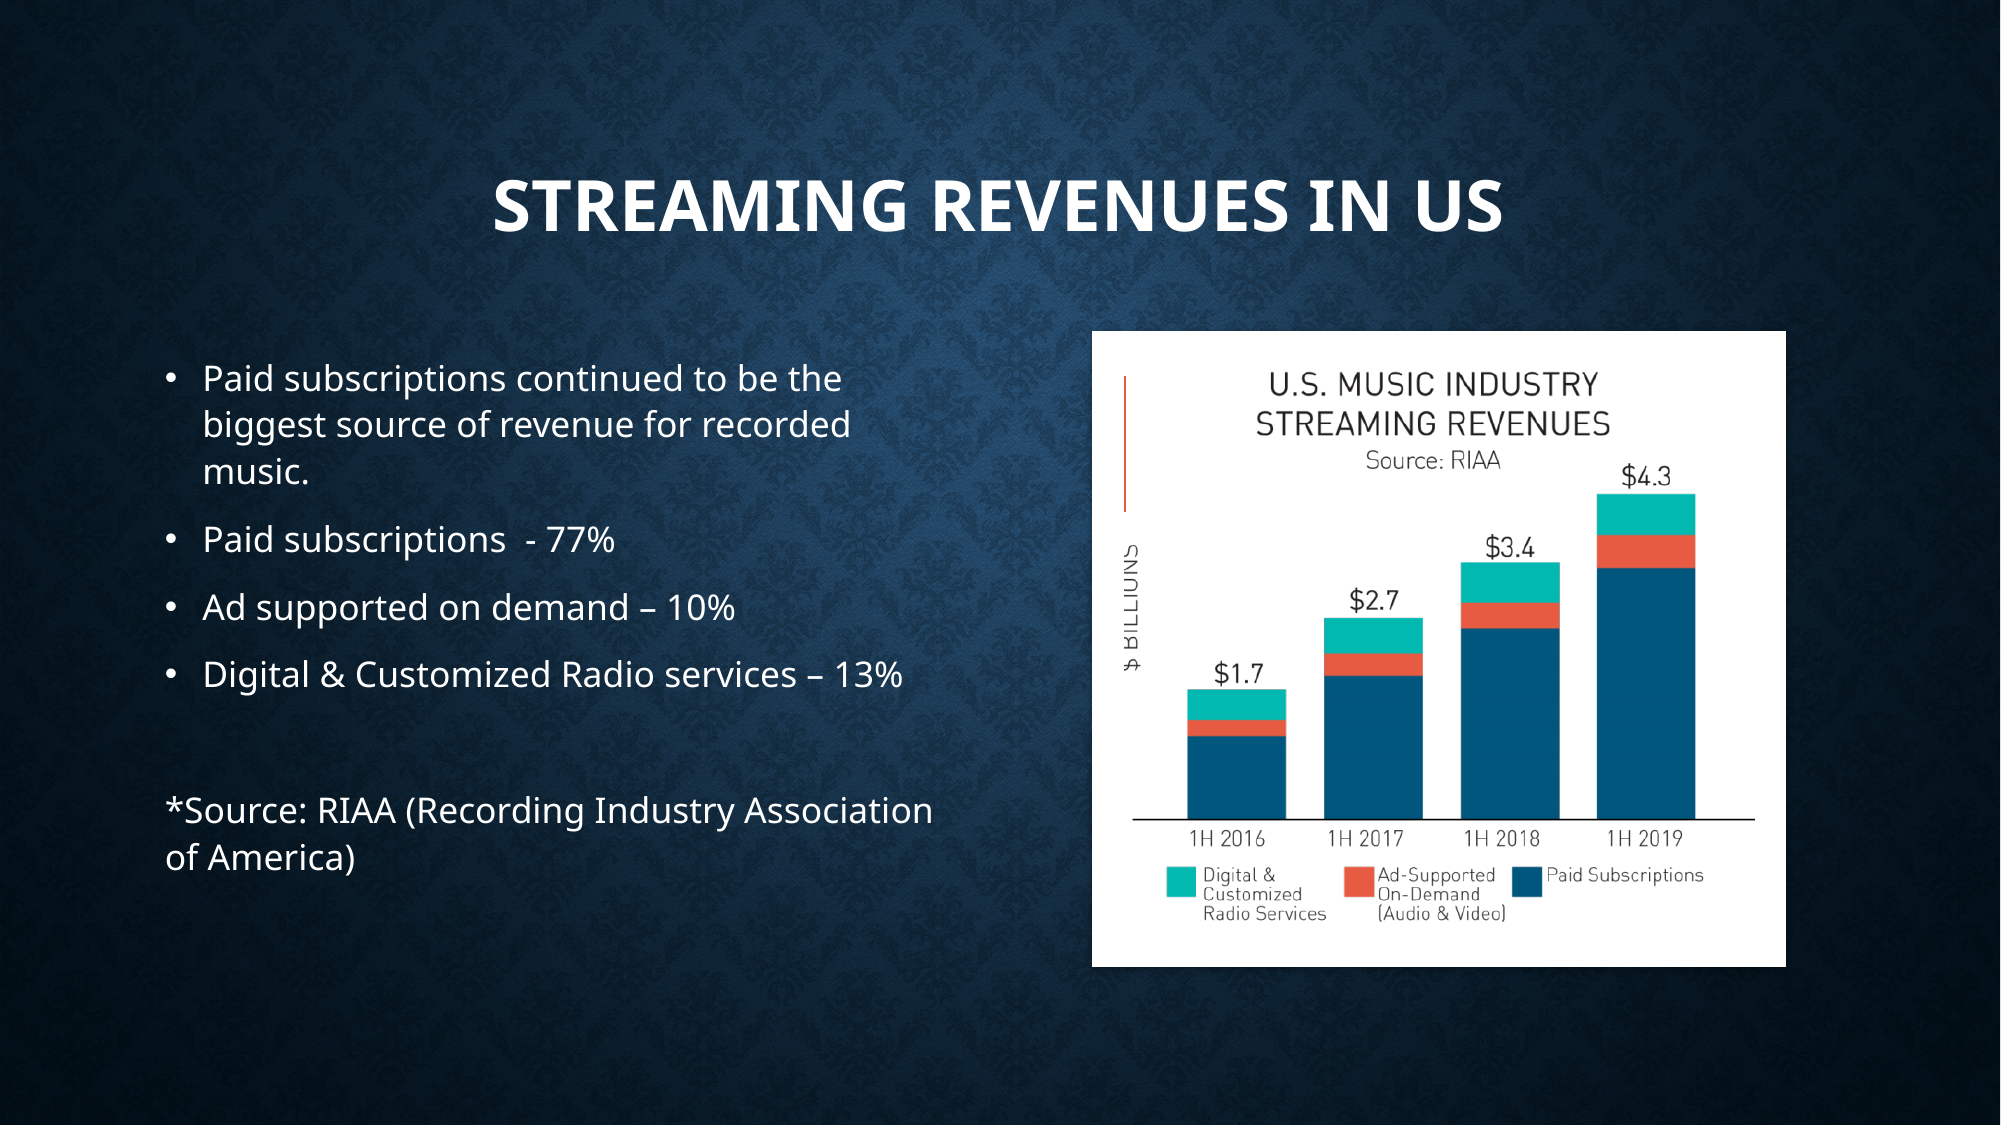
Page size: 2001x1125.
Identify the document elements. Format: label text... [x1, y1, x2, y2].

title Streaming revenues in US [149, 99, 1849, 318]
picture [1122, 362, 1756, 937]
list Paid subscriptions continued to be the biggest source of revenue for recorded music. Paid subscriptions - 77% Ad supported on demand – 10% Digital & Customized Radio services – 13% *Source: RIAA (Recording Industry Association of America) [149, 343, 973, 950]
